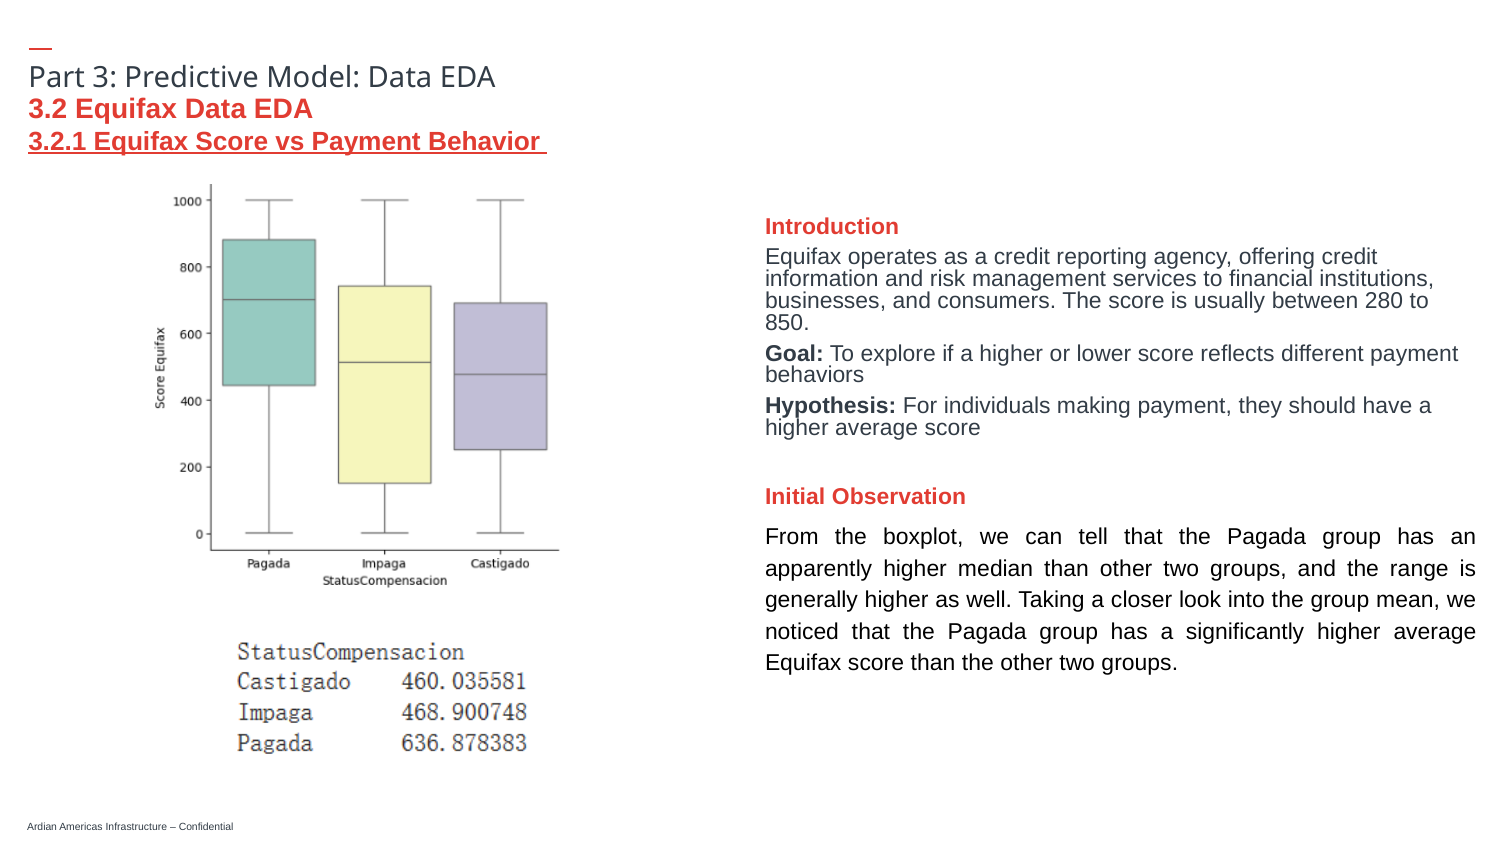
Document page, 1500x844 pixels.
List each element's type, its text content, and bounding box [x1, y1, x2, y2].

text_box Introduction Equifax operates as a credit reporting agency, offering credit information and risk management services to financial institutions, businesses, and consumers. The score is usually between 280 to 850. Goal: To explore if a higher or lower score reflects different payment behaviors Hypothesis: For individuals making payment, they should have a higher average score [749, 201, 1492, 455]
picture [147, 184, 567, 589]
title Part 3: Predictive Model: Data EDA [28, 55, 1400, 101]
list 3.2.1 Equifax Score vs Payment Behavior [28, 119, 1141, 165]
text_box Initial Observation From the boxplot, we can tell that the Pagada group has an apparently higher median than other two groups, and the range is generally higher as well. Taking a closer look into the group mean, we noticed that the Pagada group has a significantly higher average Equifax score than the other two groups. [749, 472, 1492, 713]
list 3.2 Equifax Data EDA [28, 87, 733, 119]
picture [225, 640, 536, 761]
